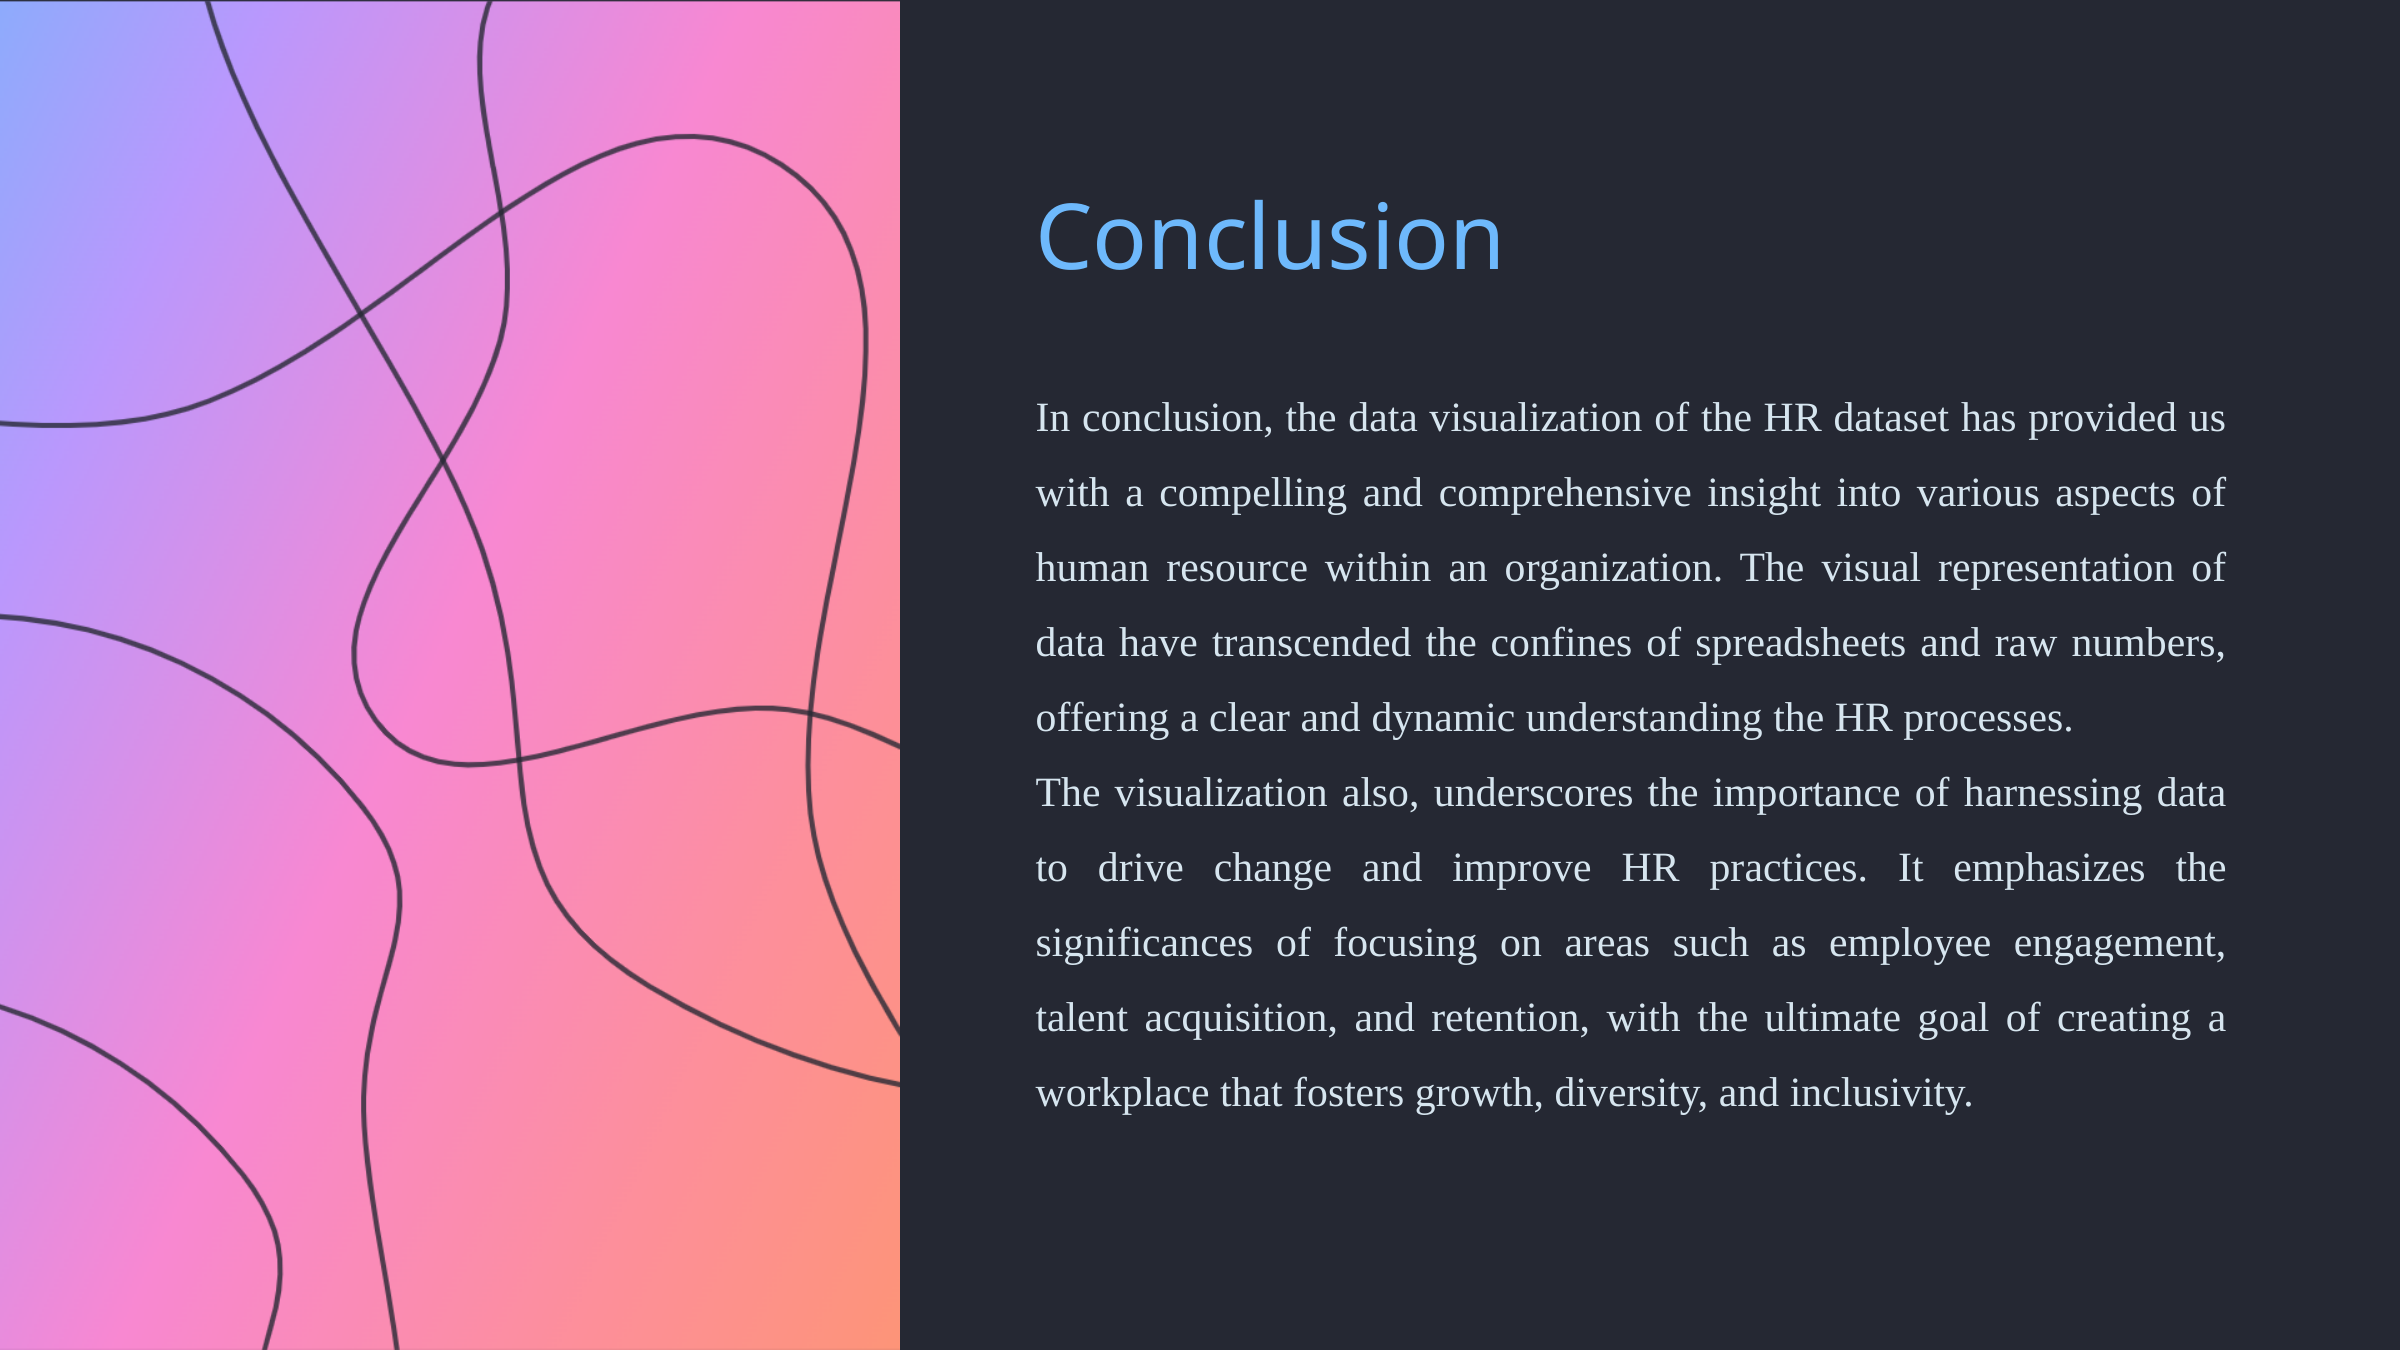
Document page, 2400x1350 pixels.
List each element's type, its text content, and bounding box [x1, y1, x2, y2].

text_box In conclusion, the data visualization of the HR dataset has provided us with a compelling and comprehensive insight into various aspects of human resource within an organization. The visual representation of data have transcended the confines of spreadsheets and raw numbers, offering a clear and dynamic understanding the HR processes. The visualization also, underscores the importance of harnessing data to drive change and improve HR practices. It emphasizes the significances of focusing on areas such as employee engagement, talent acquisition, and retention, with the ultimate goal of creating a workplace that fosters growth, diversity, and inclusivity. [1020, 357, 2243, 1167]
text_box Conclusion [1020, 166, 1750, 281]
picture [0, 0, 900, 1350]
text_box [900, 0, 2400, 1350]
